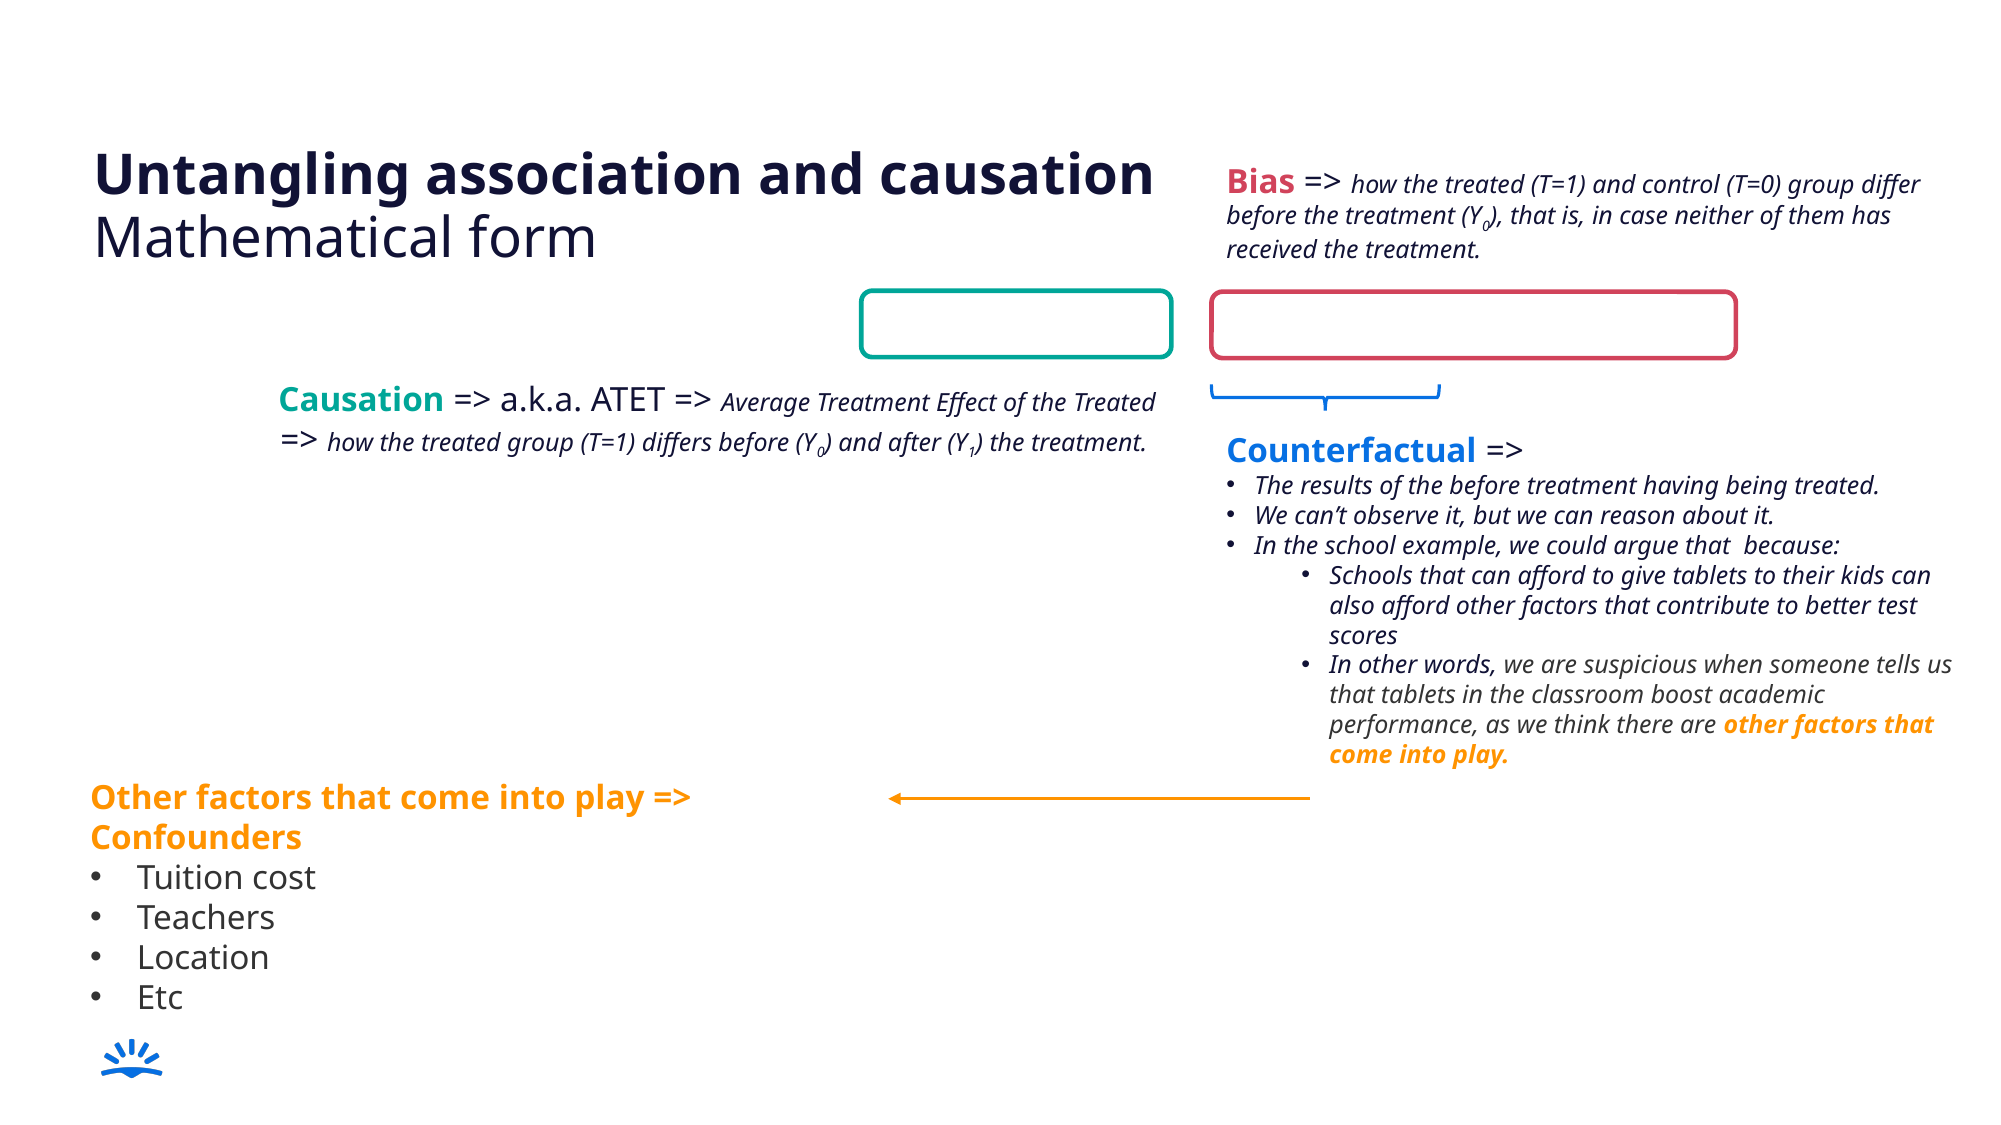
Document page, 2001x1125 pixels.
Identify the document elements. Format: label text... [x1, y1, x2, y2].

text_box [1210, 384, 1440, 411]
text_box [860, 289, 1173, 359]
text_box Causation => a.k.a. ATET => Average Treatment Effect of the Treated => how the treated group (T=1) differs before (Y0) and after (Y1) the treatment. [239, 370, 1172, 468]
list Untangling association and causation [93, 132, 1186, 199]
text_box Bias => how the treated (T=1) and control (T=0) group differ before the treatment (Y0), that is, in case neither of them has received the treatment. [1211, 152, 1969, 272]
text_box Other factors that come into play => Confounders Tuition cost Teachers Location Etc [75, 768, 907, 1024]
text_box [1210, 290, 1737, 360]
list Mathematical form [93, 199, 1186, 263]
picture [97, 1035, 166, 1082]
